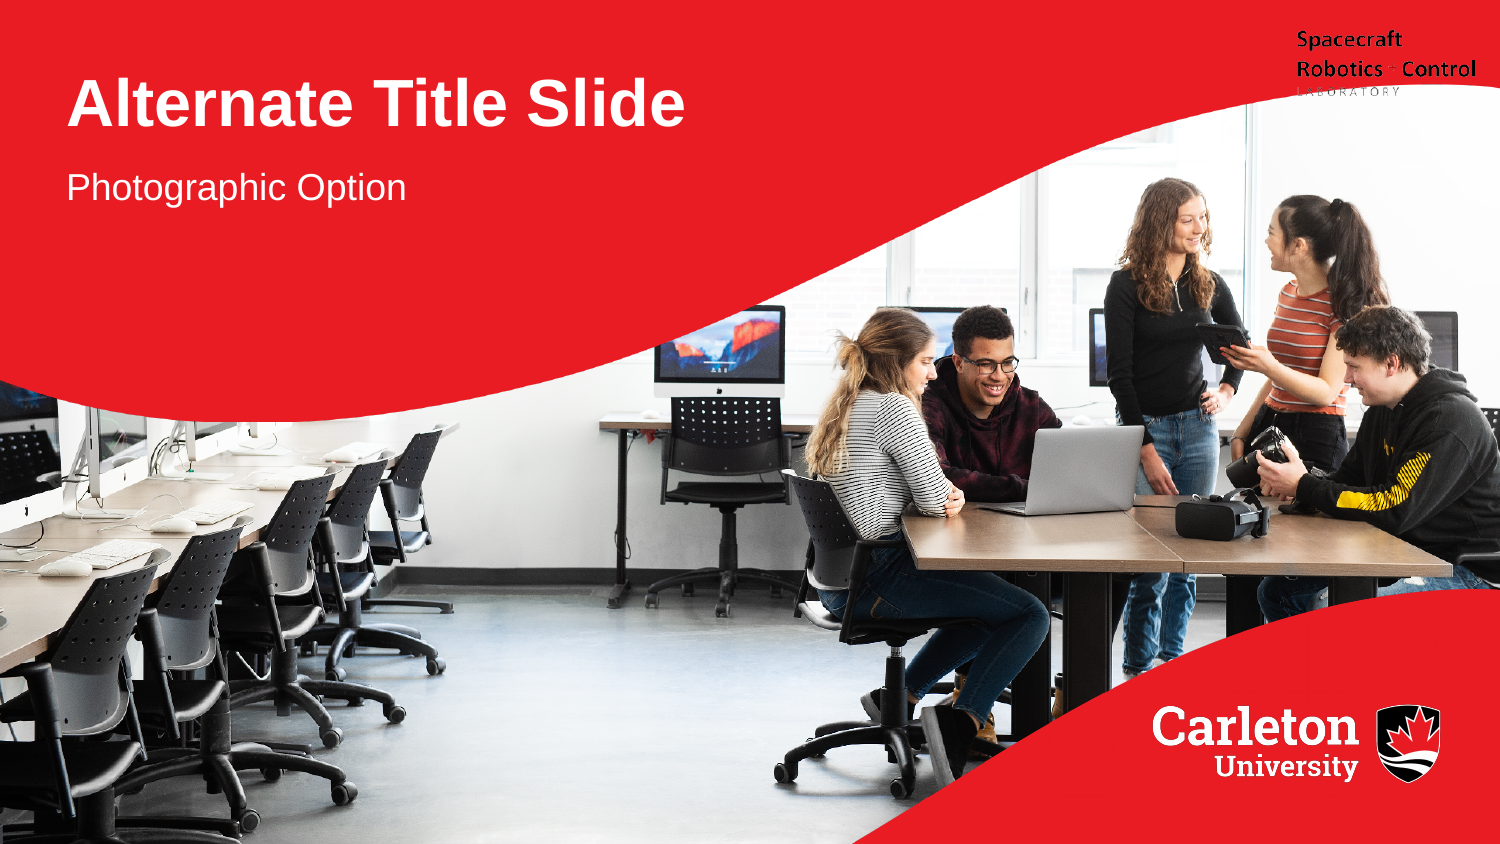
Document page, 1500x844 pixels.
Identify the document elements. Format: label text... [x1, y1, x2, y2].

subtitle Photographic Option [66, 168, 671, 391]
title Alternate Title Slide [66, 69, 1004, 150]
picture [0, 15, 1500, 844]
